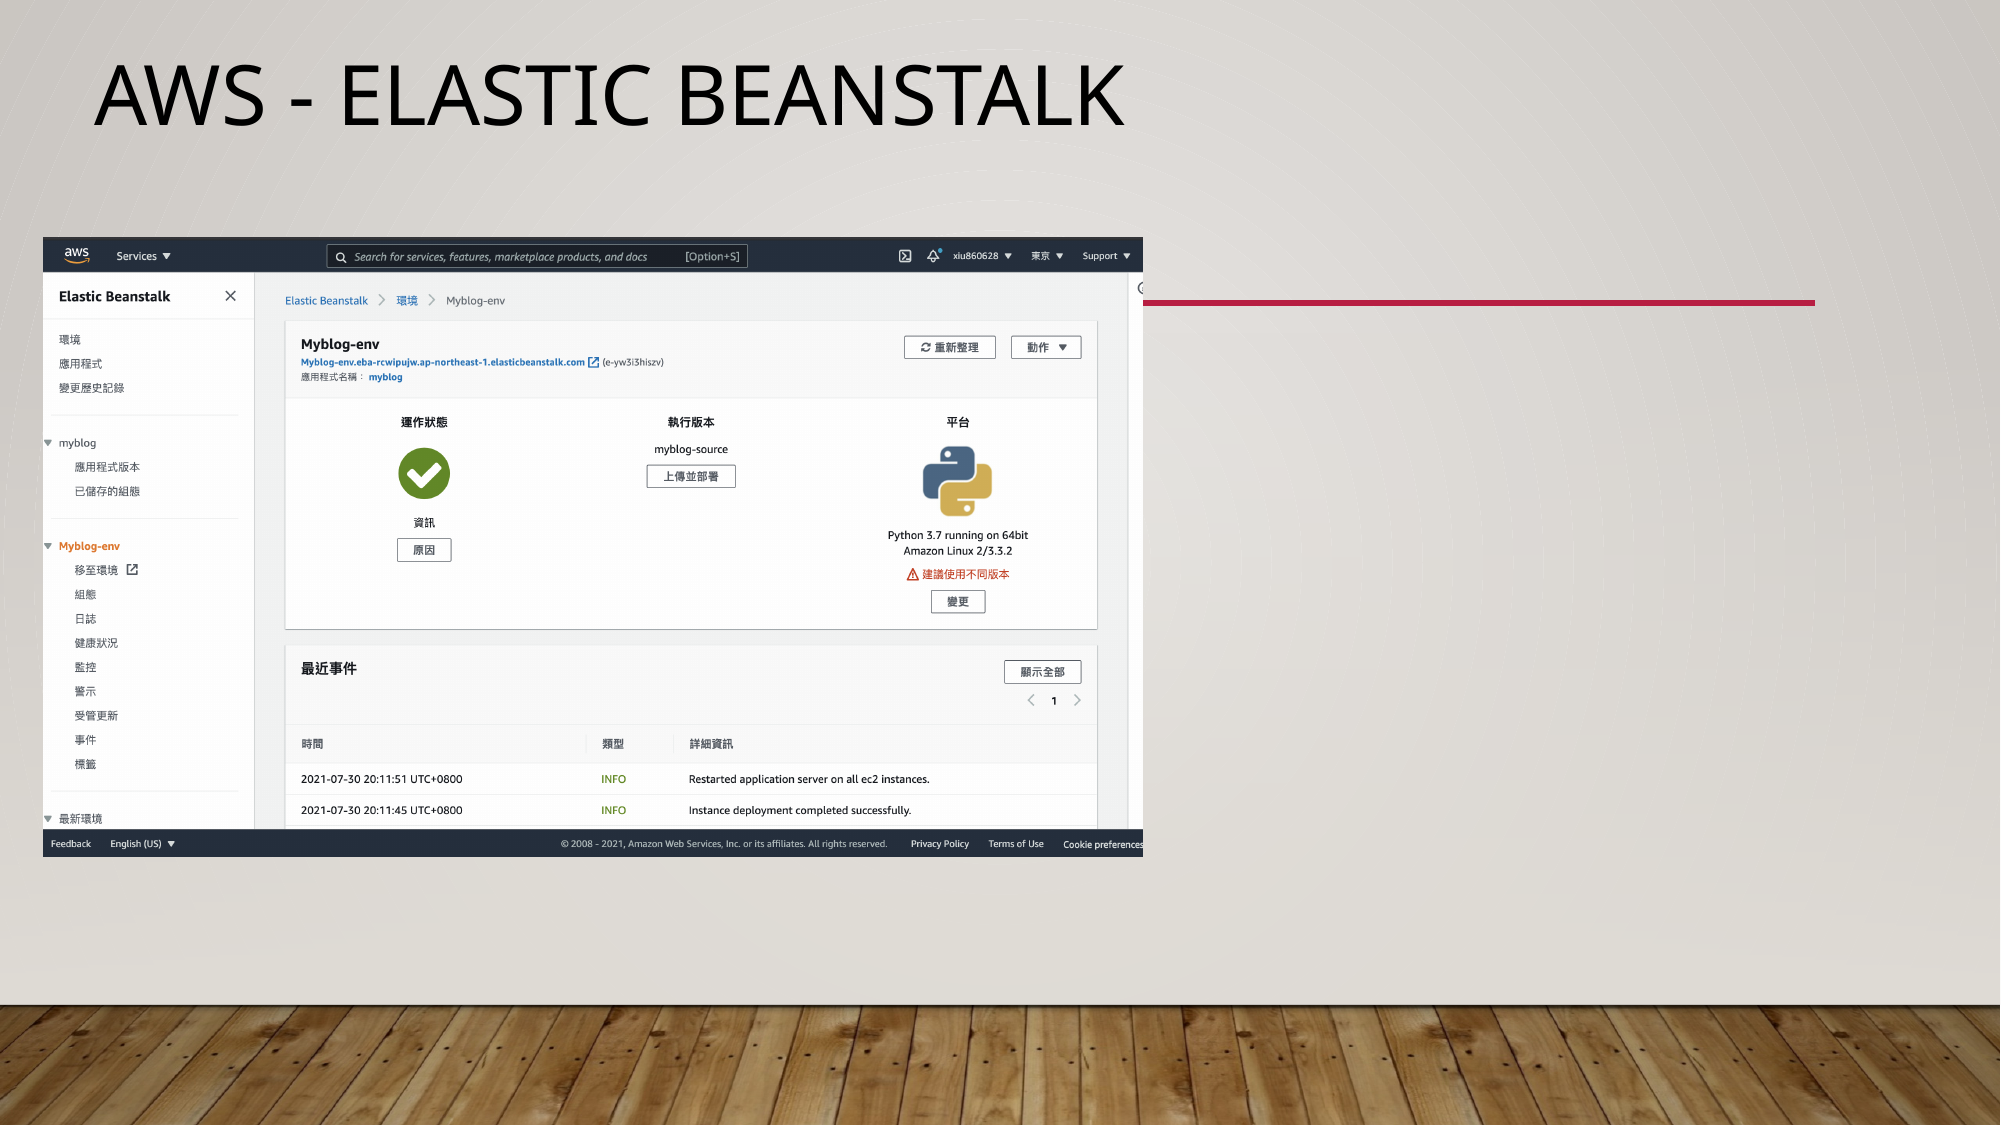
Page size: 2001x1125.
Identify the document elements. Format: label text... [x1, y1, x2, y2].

title Aws - elastic beanstalk [79, 46, 1705, 238]
picture [42, 237, 1143, 857]
picture [0, 1005, 2000, 1125]
